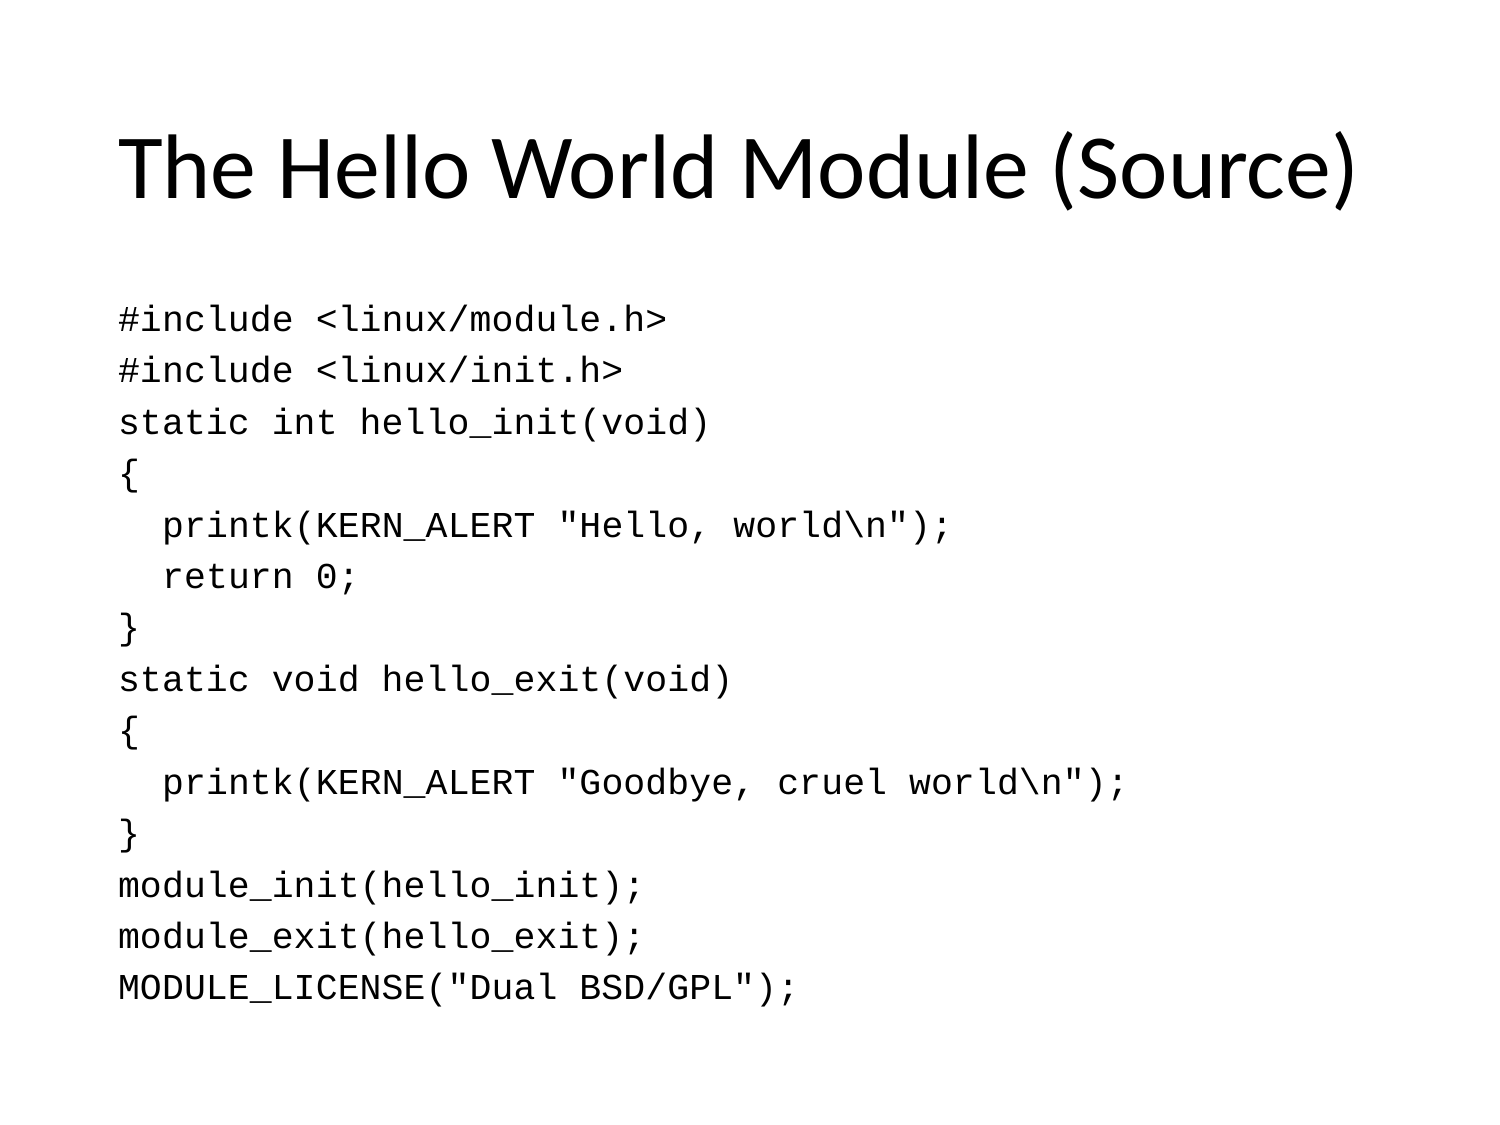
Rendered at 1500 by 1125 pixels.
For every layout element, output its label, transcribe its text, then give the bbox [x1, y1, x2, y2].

title The Hello World Module (Source) [103, 59, 1397, 278]
list #include <linux/module.h> #include <linux/init.h> static int hello_init(void) { printk(KERN_ALERT "Hello, world\n"); return 0; } static void hello_exit(void) { printk(KERN_ALERT "Goodbye, cruel world\n"); } module_init(hello_init); module_exit(hello_exit); MODULE_LICENSE("Dual BSD/GPL"); [103, 299, 1397, 1032]
